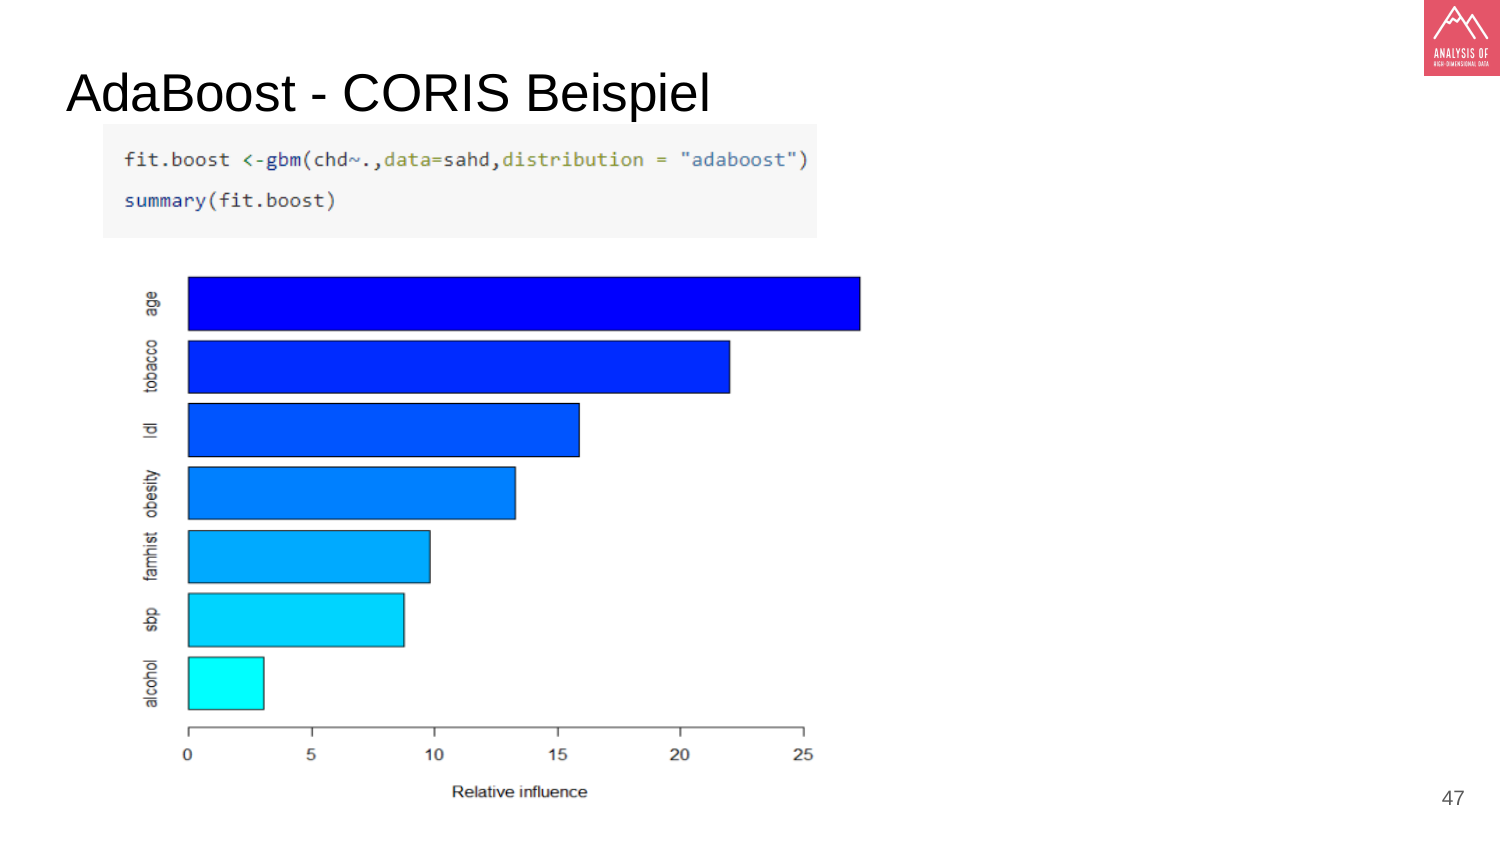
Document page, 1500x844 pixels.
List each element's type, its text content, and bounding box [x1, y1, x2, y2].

slide_number ‹#› [1389, 764, 1480, 830]
title AdaBoost - CORIS Beispiel [51, 43, 1449, 138]
picture [1424, 0, 1500, 76]
picture [102, 262, 872, 819]
picture [102, 124, 818, 239]
